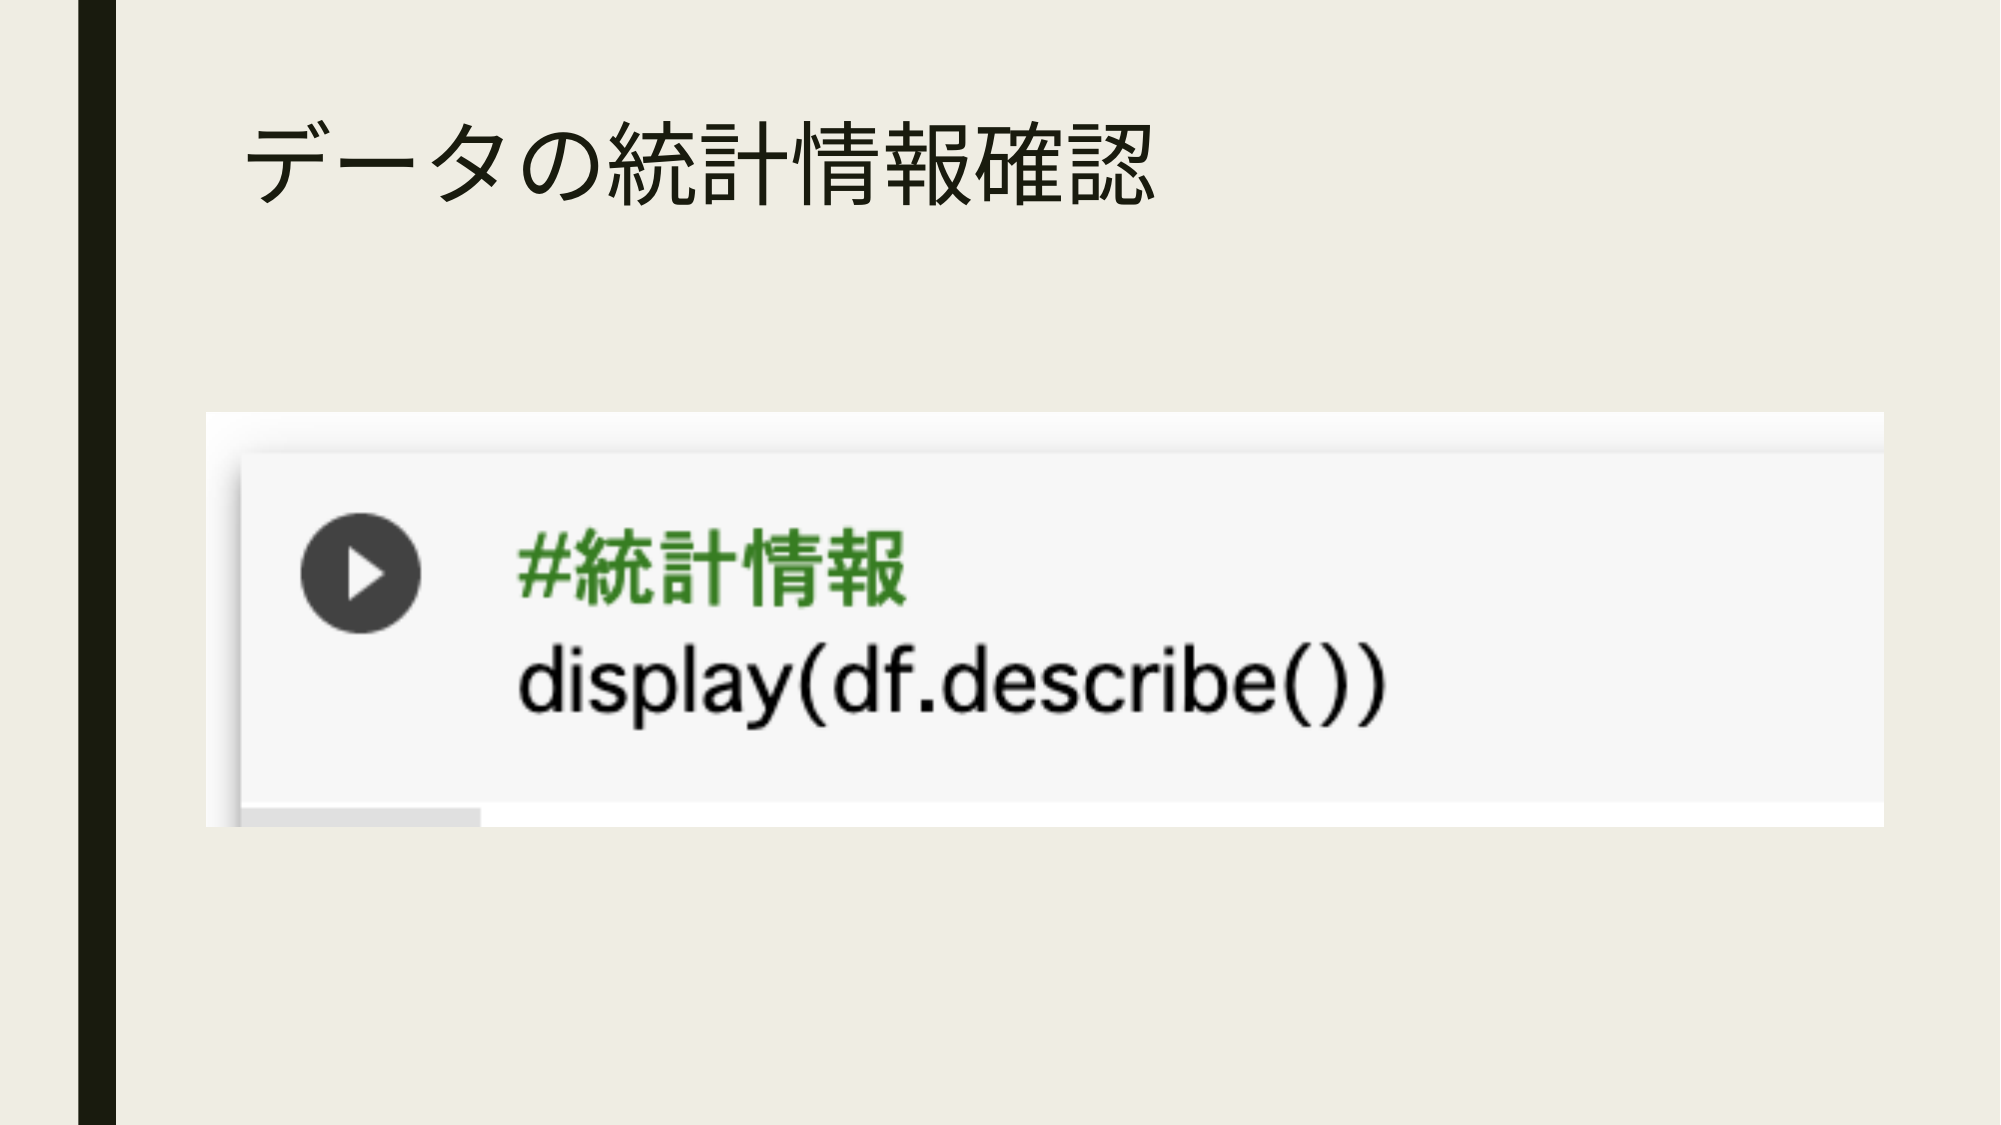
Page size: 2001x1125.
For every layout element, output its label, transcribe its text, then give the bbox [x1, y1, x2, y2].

picture [206, 412, 1884, 827]
title データの統計情報確認 [225, 112, 1800, 260]
